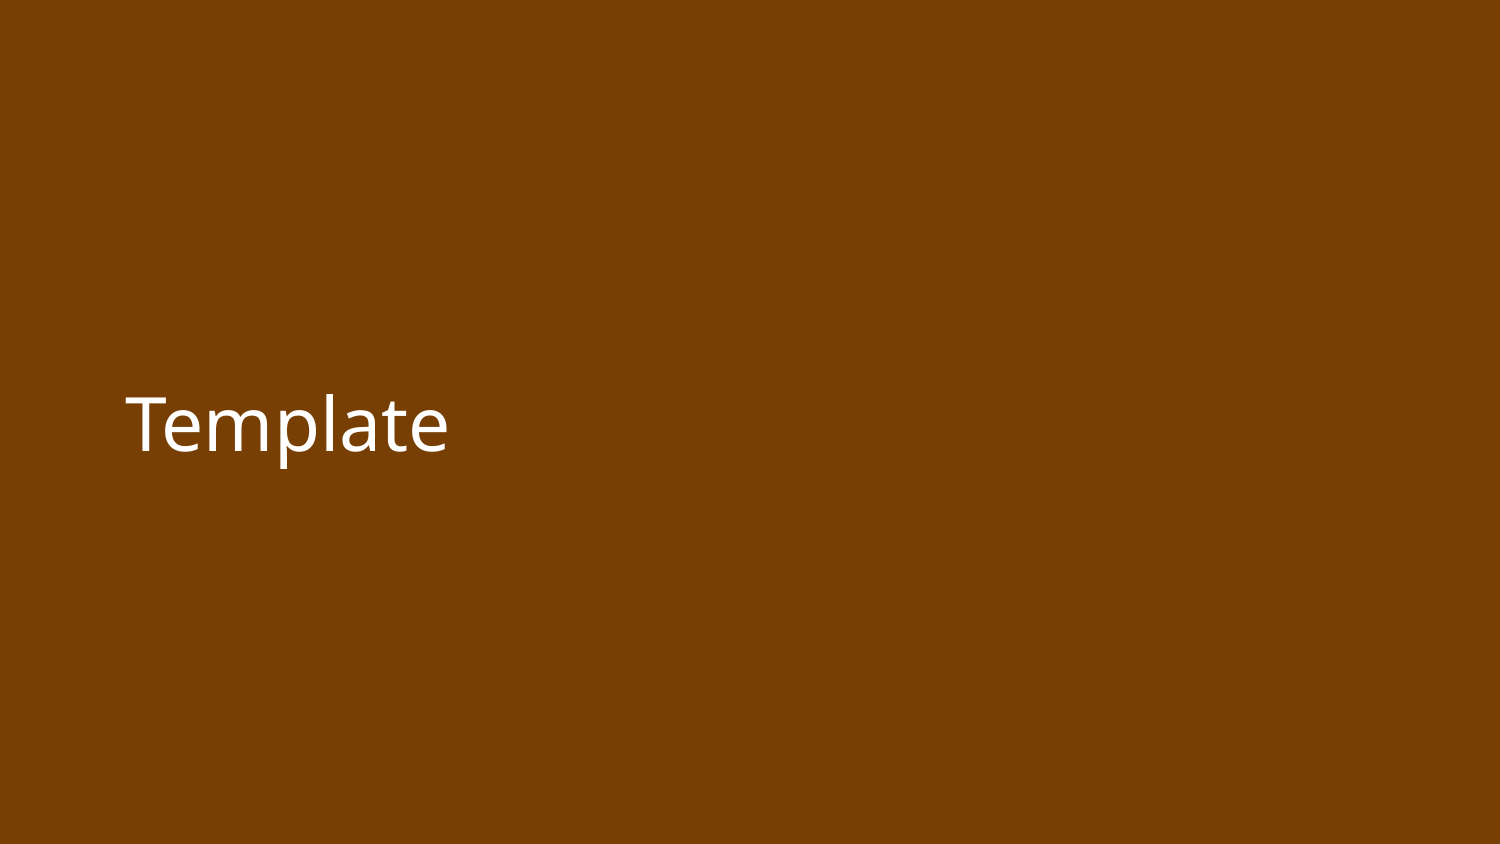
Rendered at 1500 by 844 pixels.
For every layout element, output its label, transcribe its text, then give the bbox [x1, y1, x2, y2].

title Template [110, 351, 1399, 493]
